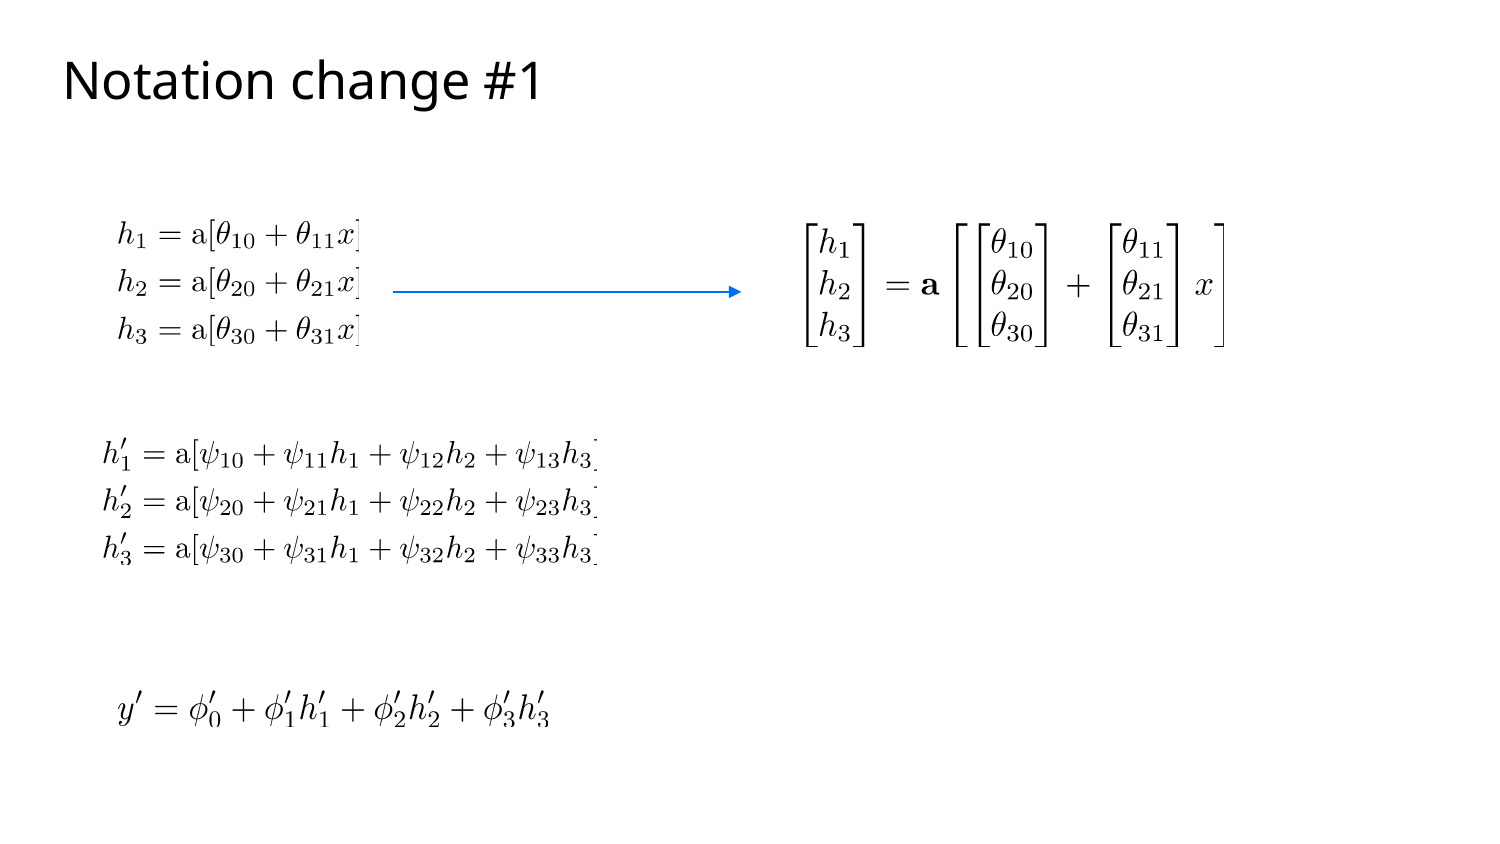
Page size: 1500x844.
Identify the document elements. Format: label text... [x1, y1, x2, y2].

title Notation change #1 [51, 35, 1449, 130]
picture [118, 219, 360, 346]
picture [805, 223, 1224, 347]
picture [118, 689, 549, 727]
picture [102, 437, 597, 565]
